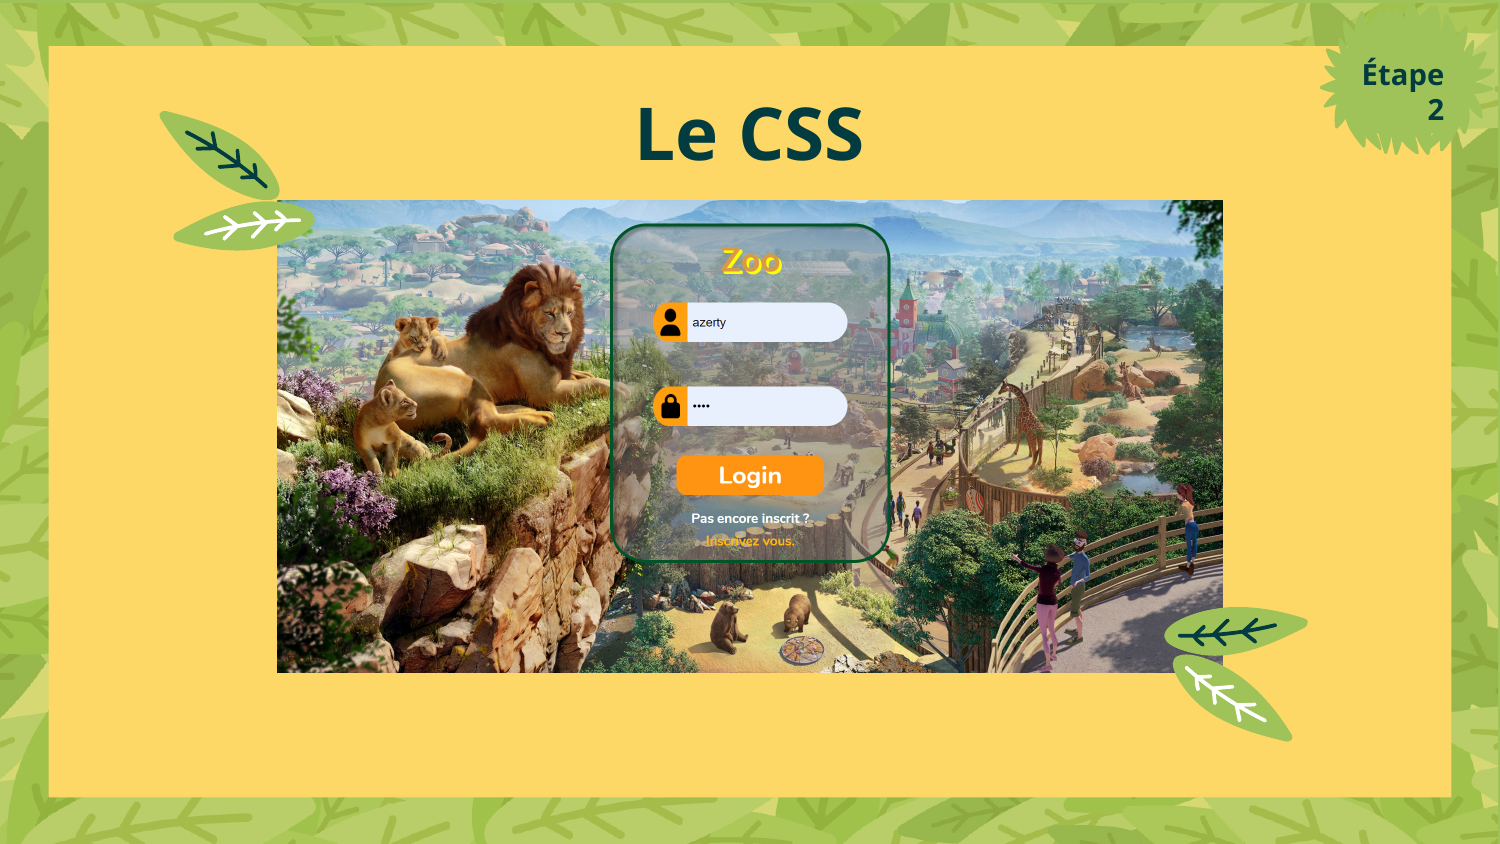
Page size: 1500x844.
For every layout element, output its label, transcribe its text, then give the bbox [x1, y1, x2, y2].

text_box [1315, 0, 1497, 159]
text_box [171, 203, 322, 254]
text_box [1192, 569, 1277, 670]
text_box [180, 89, 265, 202]
picture [277, 200, 1223, 673]
title Le CSS [118, 72, 1314, 167]
picture [0, 3, 1499, 844]
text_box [1156, 671, 1307, 722]
